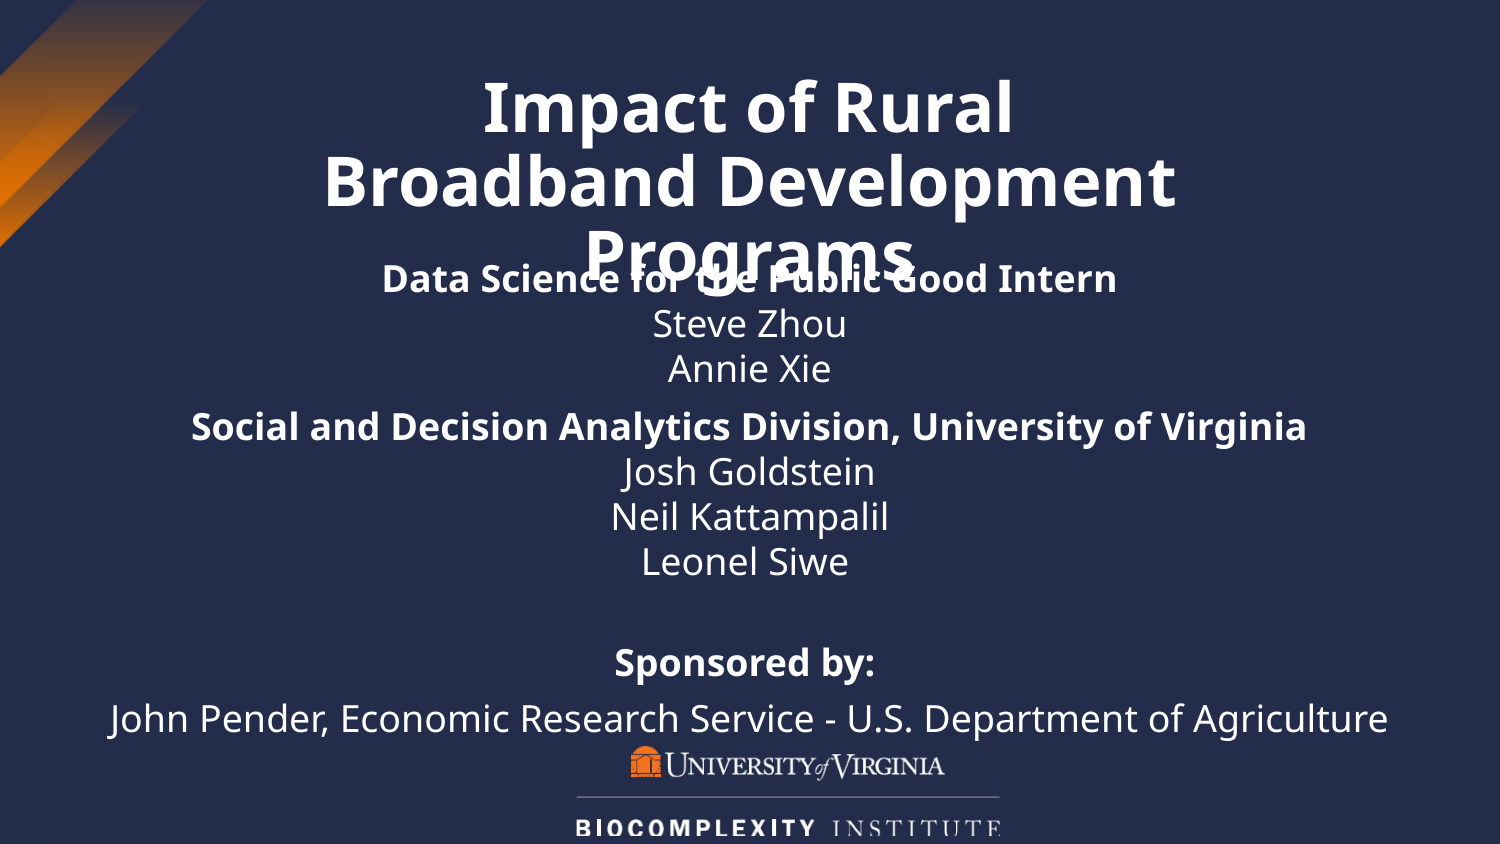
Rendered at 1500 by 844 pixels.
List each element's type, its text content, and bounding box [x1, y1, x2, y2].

picture [0, 0, 213, 253]
list Data Science for the Public Good Intern Steve Zhou Annie Xie Social and Decision Analytics Division, University of Virginia Josh Goldstein Neil Kattampalil Leonel Siwe Sponsored by: John Pender, Economic Research Service - U.S. Department of Agriculture [93, 247, 1407, 532]
picture [576, 745, 1000, 836]
text_box [36, 532, 1491, 635]
list Impact of Rural Broadband Development Programs [281, 65, 1218, 232]
